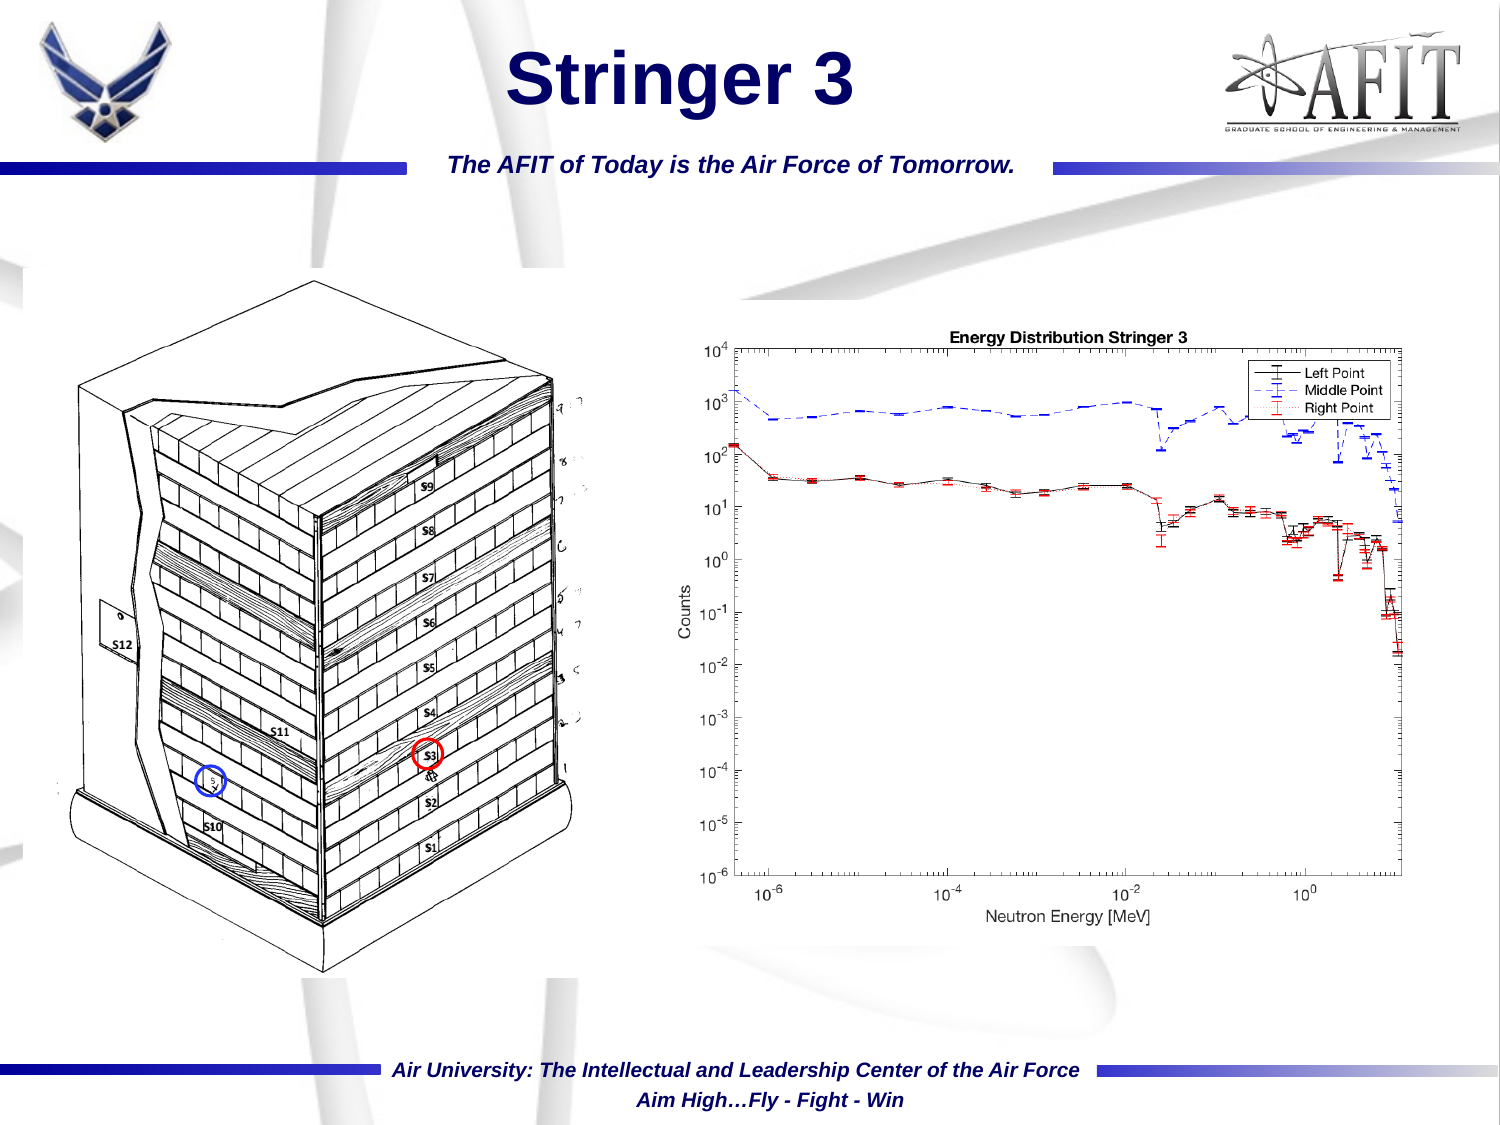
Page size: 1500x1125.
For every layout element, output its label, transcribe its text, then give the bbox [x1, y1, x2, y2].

title Stringer 3 [128, 0, 1232, 169]
picture [1232, 0, 1499, 162]
list Stringer 3.png [63, 254, 1390, 298]
picture [0, 169, 1499, 1125]
picture [0, 0, 128, 162]
